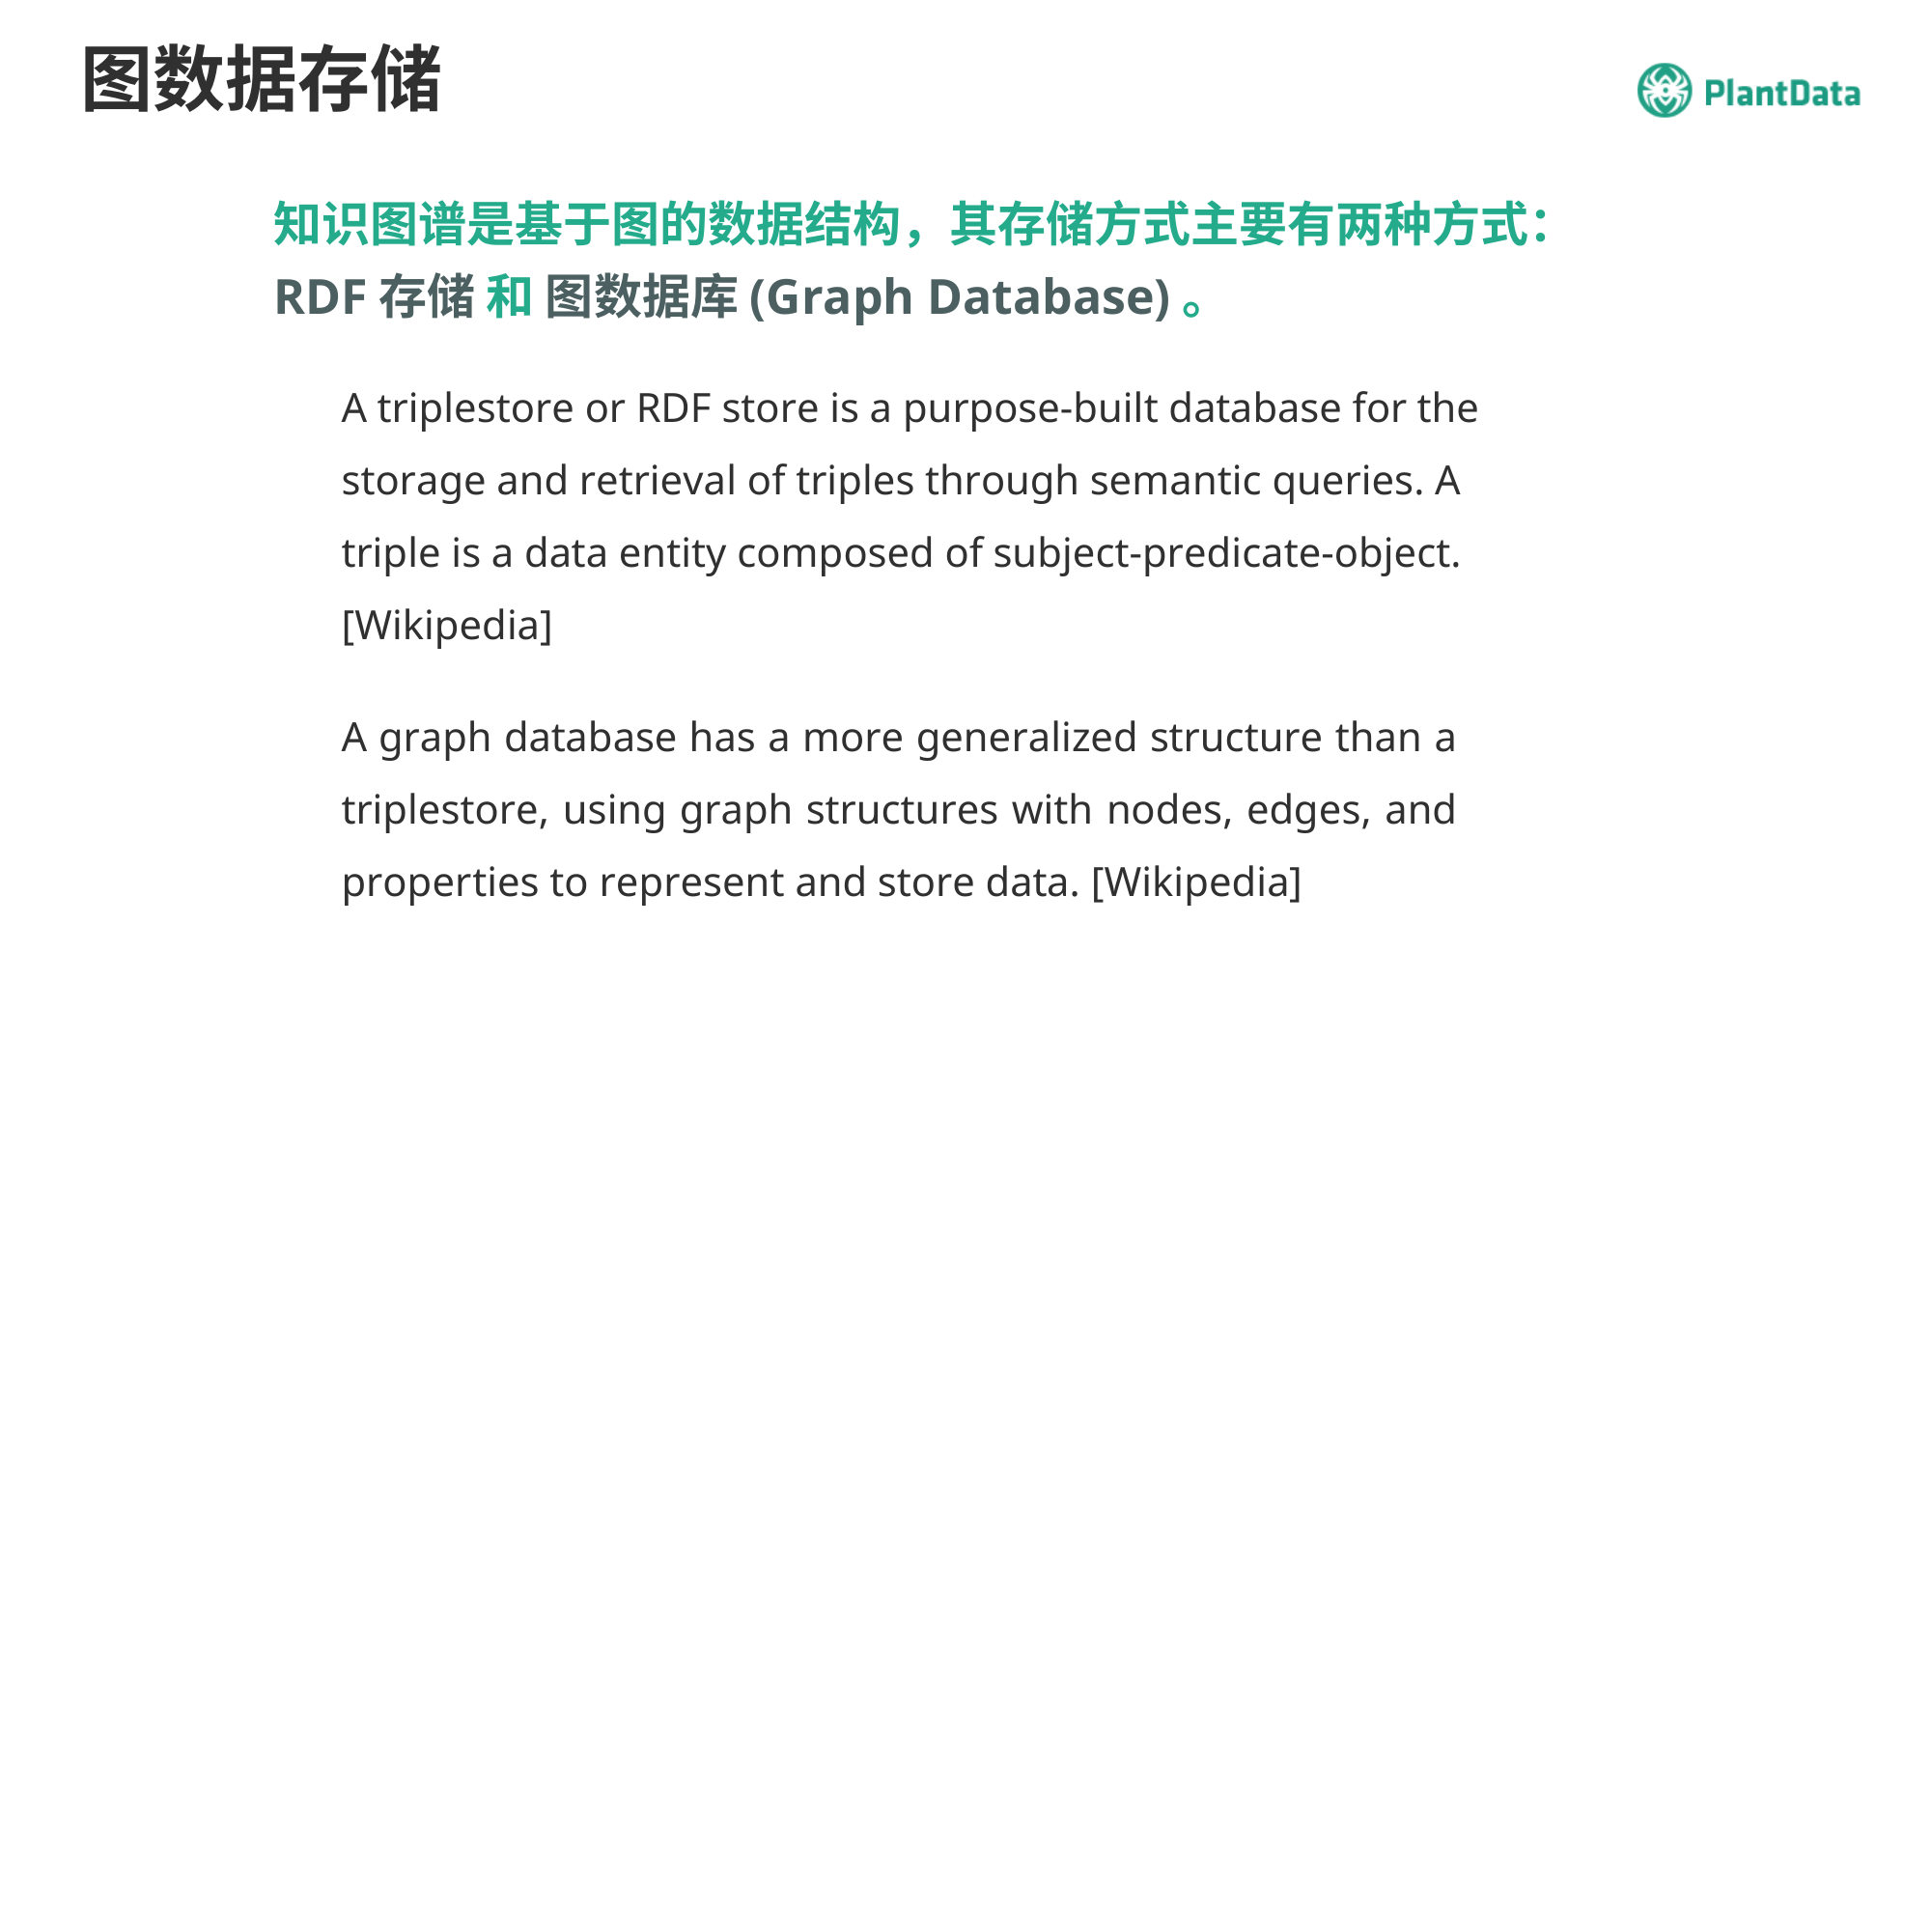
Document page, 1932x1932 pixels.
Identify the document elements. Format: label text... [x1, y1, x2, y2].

picture [1854, 59, 1866, 121]
text_box 知识图谱是基于图的数据结构，其存储方式主要有两种方式： RDF存储 和 图数据库(Graph Database)。 A triplestore or RDF store is a purpose-built database for the storage and retrieval of triples through semantic queries. A triple is a data entity composed of subject-predicate-object. [Wikipedia] A graph database has a more generalized structure than a triplestore, using graph structures with nodes, edges, and properties to represent and store data. [Wikipedia] [271, 193, 1580, 907]
title 图数据存储 [77, 33, 1854, 123]
